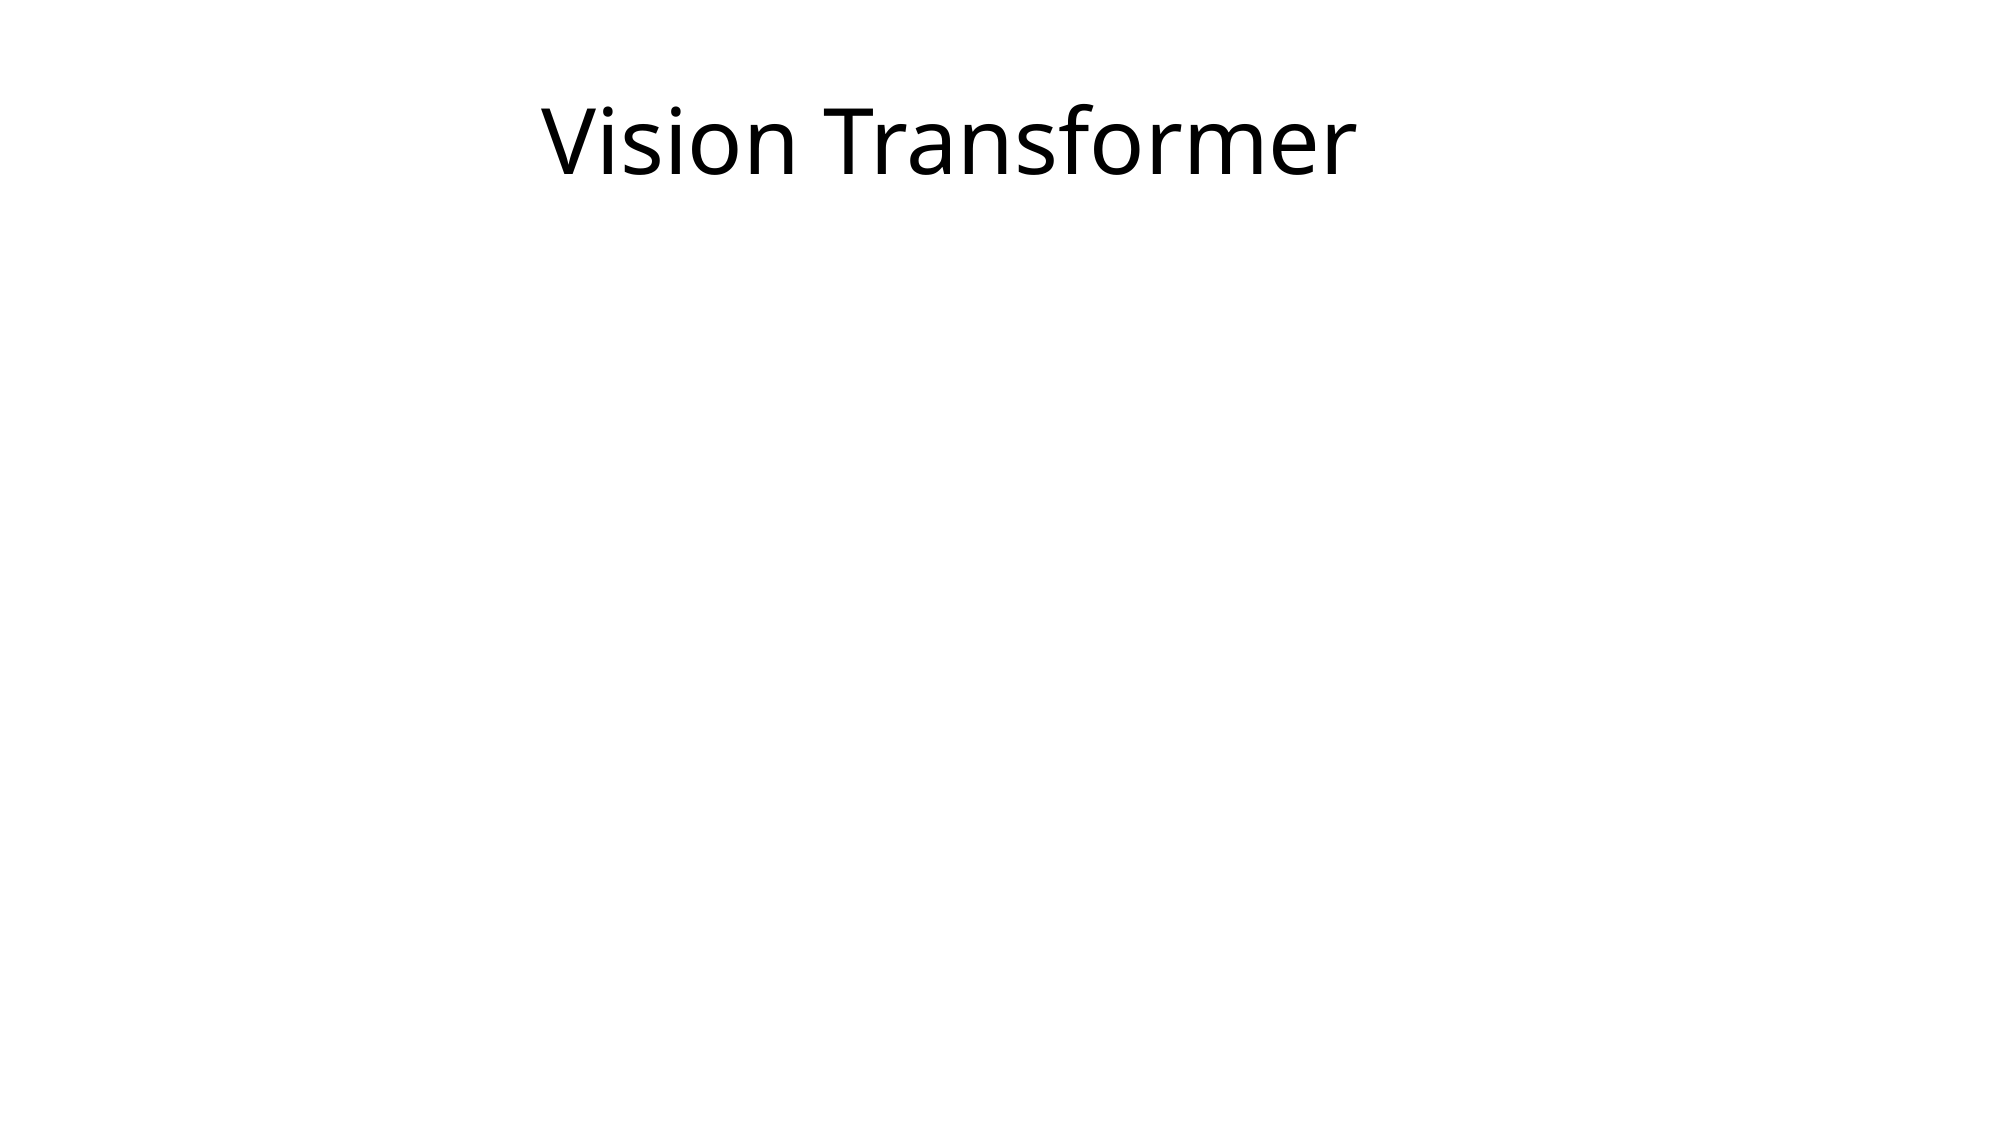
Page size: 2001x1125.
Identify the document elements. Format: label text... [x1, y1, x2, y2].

title Vision Transformer [87, 36, 1813, 254]
